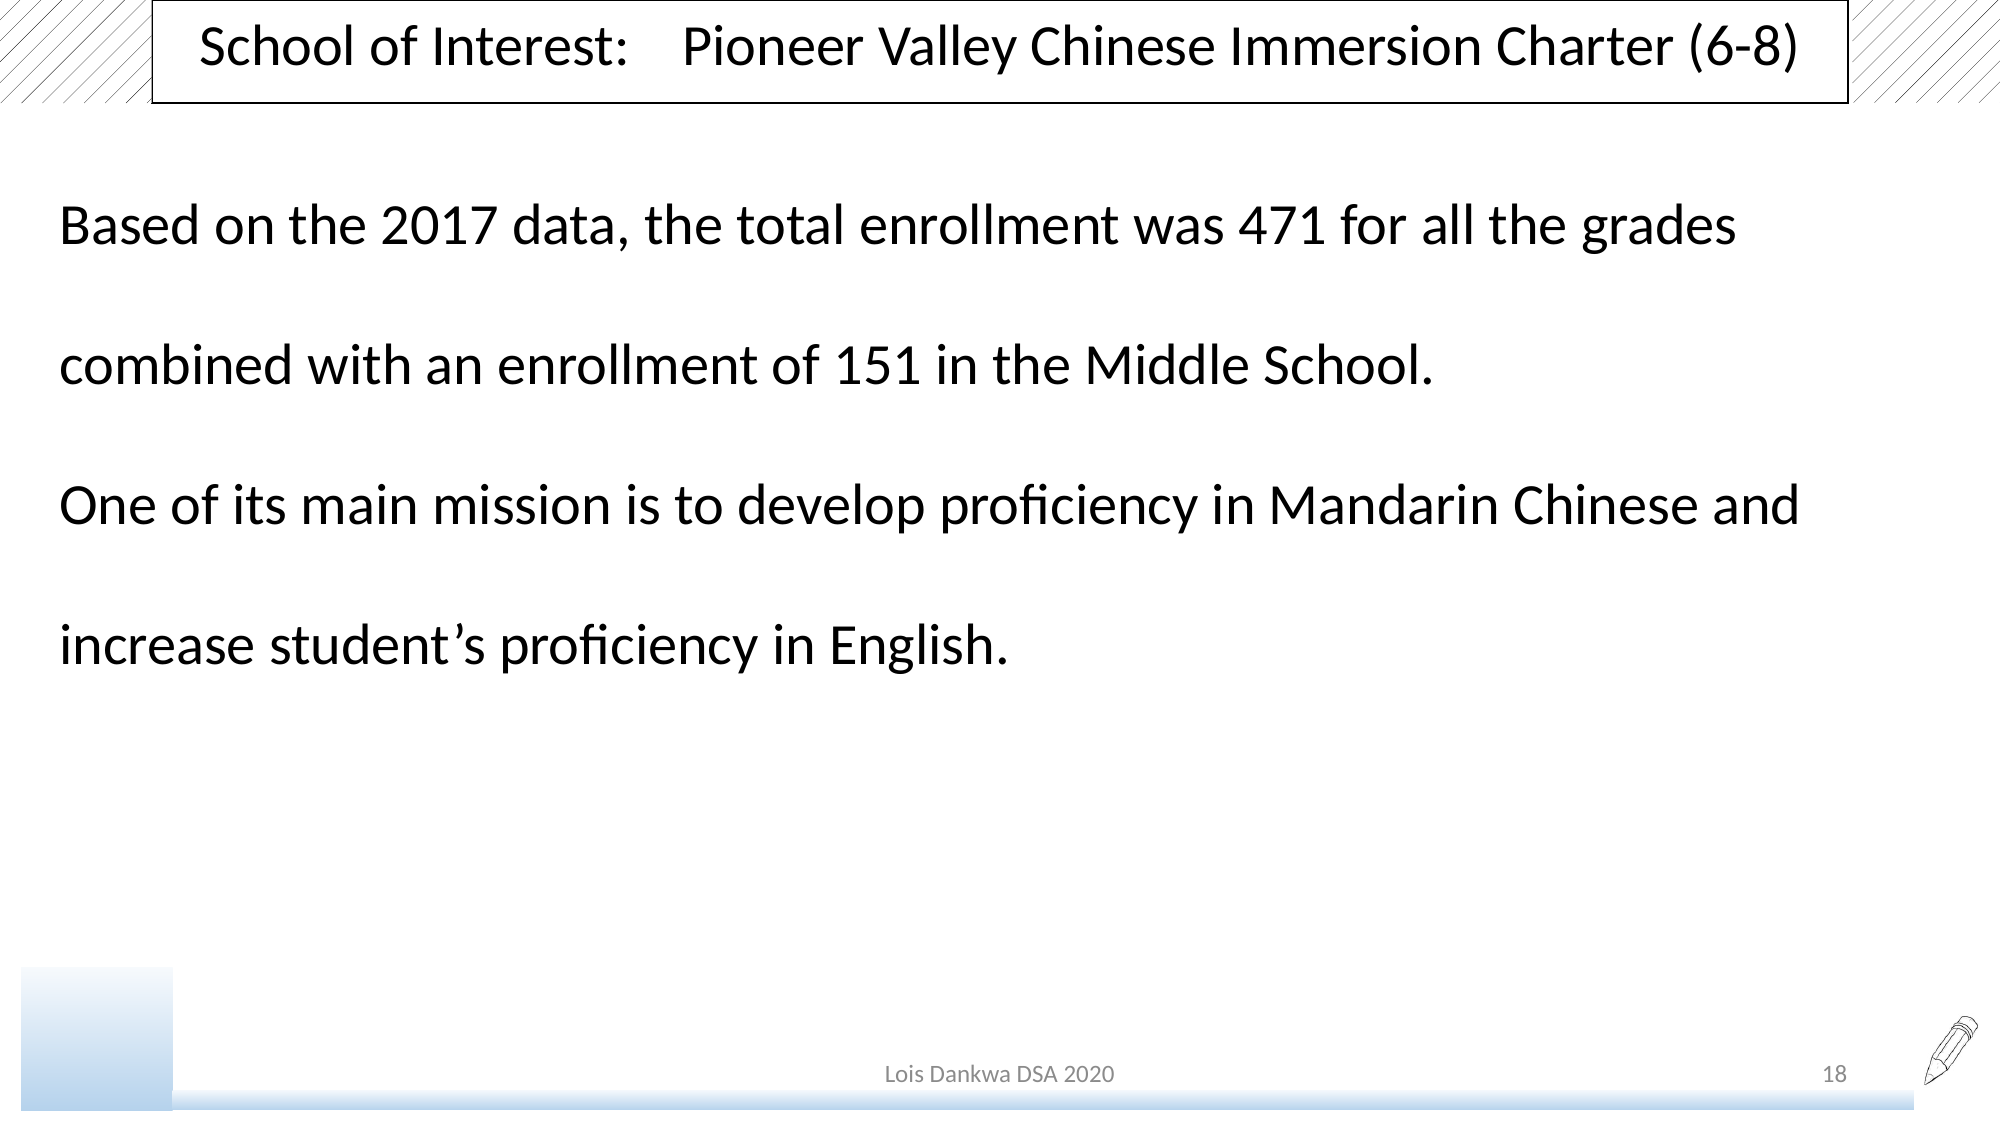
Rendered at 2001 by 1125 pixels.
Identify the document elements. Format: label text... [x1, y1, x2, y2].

picture [1920, 1012, 1983, 1091]
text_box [0, 0, 2000, 104]
footer Lois Dankwa DSA 2020 [662, 1042, 1338, 1089]
text_box [172, 1089, 1915, 1111]
slide_number 18 [1412, 1042, 1863, 1103]
text_box Based on the 2017 data, the total enrollment was 471 for all the grades combined with an enrollment of 151 in the Middle School. One of its main mission is to develop proficiency in Mandarin Chinese and increase student’s proficiency in English. [44, 178, 1956, 684]
text_box [21, 967, 173, 1111]
